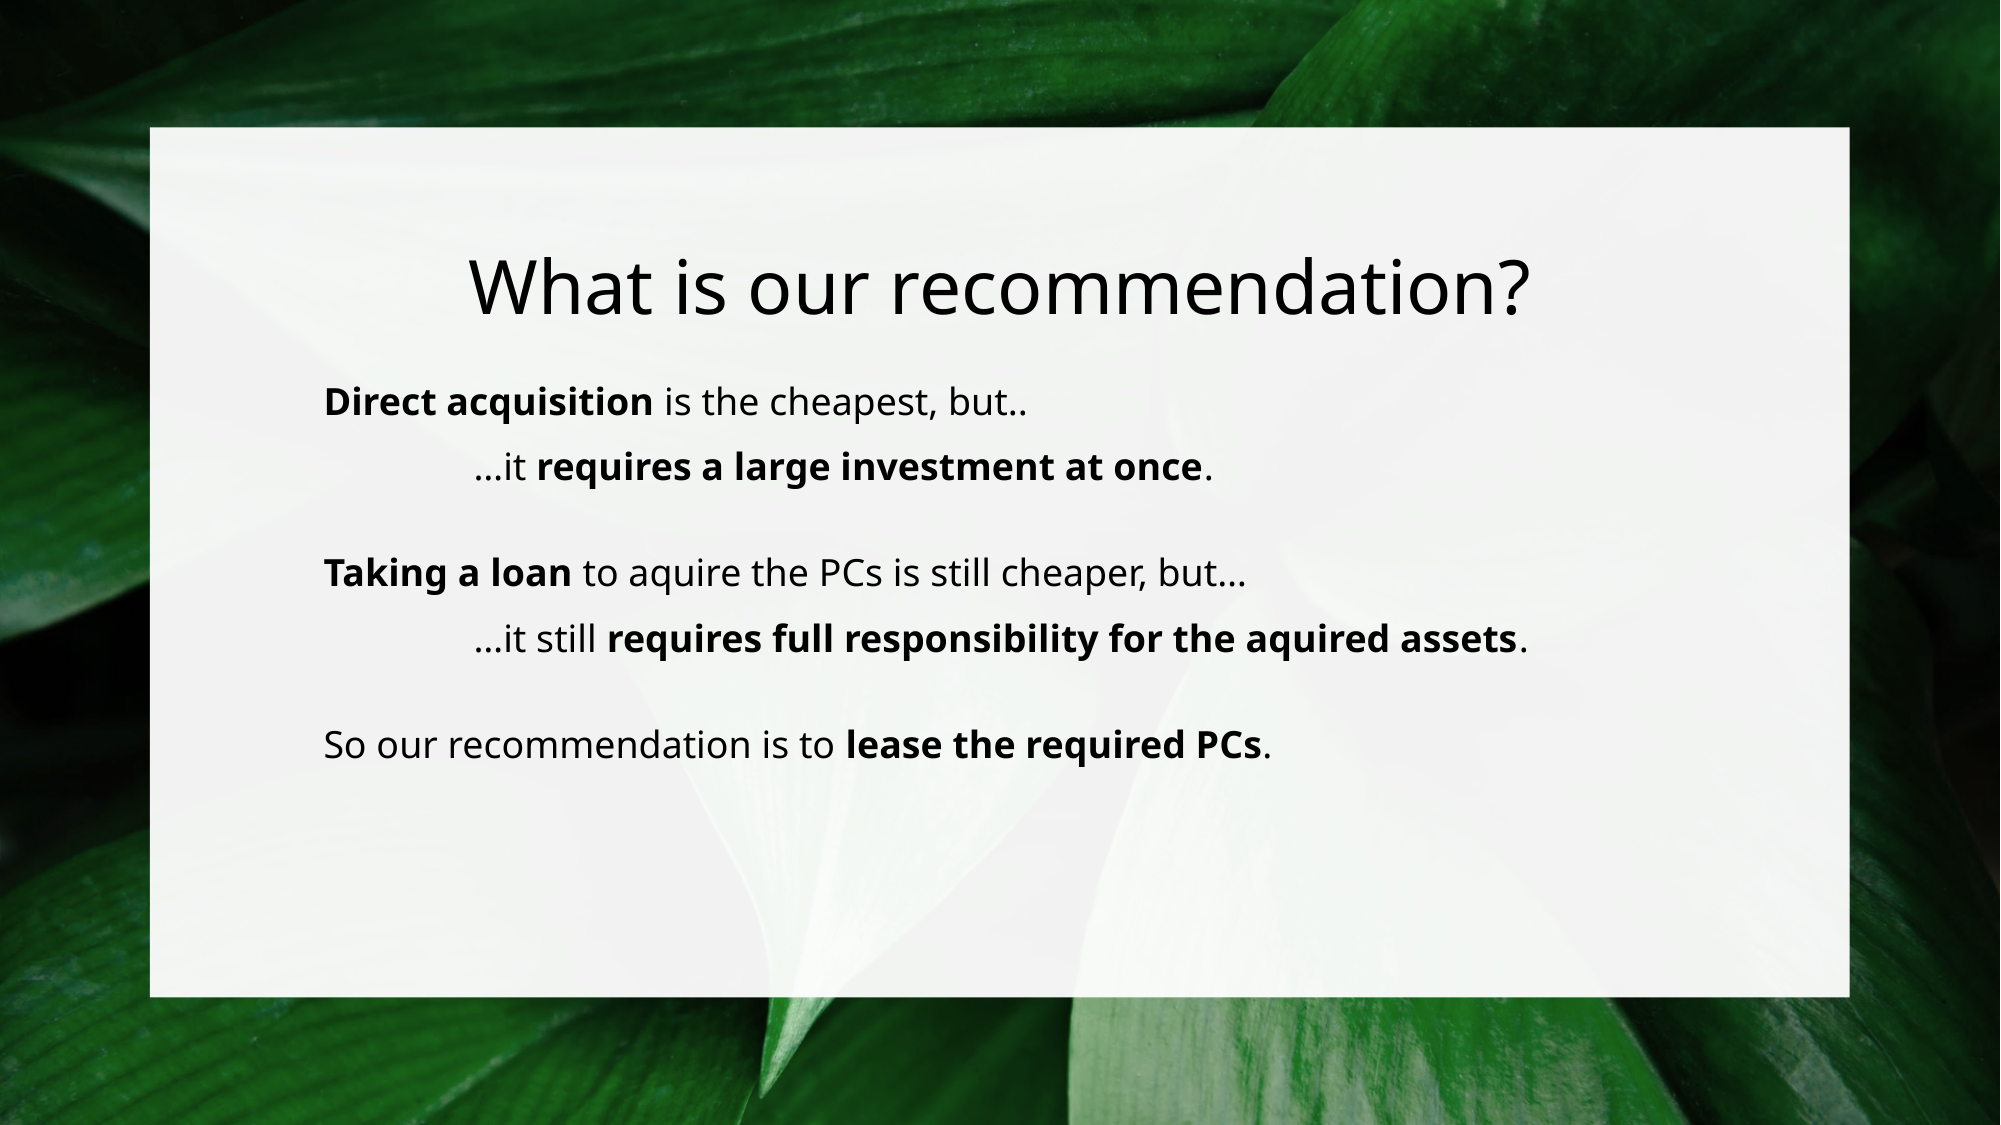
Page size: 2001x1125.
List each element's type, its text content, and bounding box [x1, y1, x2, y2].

list Direct acquisition is the cheapest, but.. …it requires a large investment at once. Taking a loan to aquire the PCs is still cheaper, but… …it still requires full responsibility for the aquired assets. So our recommendation is to lease the required PCs. [233, 375, 1733, 946]
title What is our recommendation? [176, 149, 1824, 339]
picture [0, 0, 2000, 1125]
